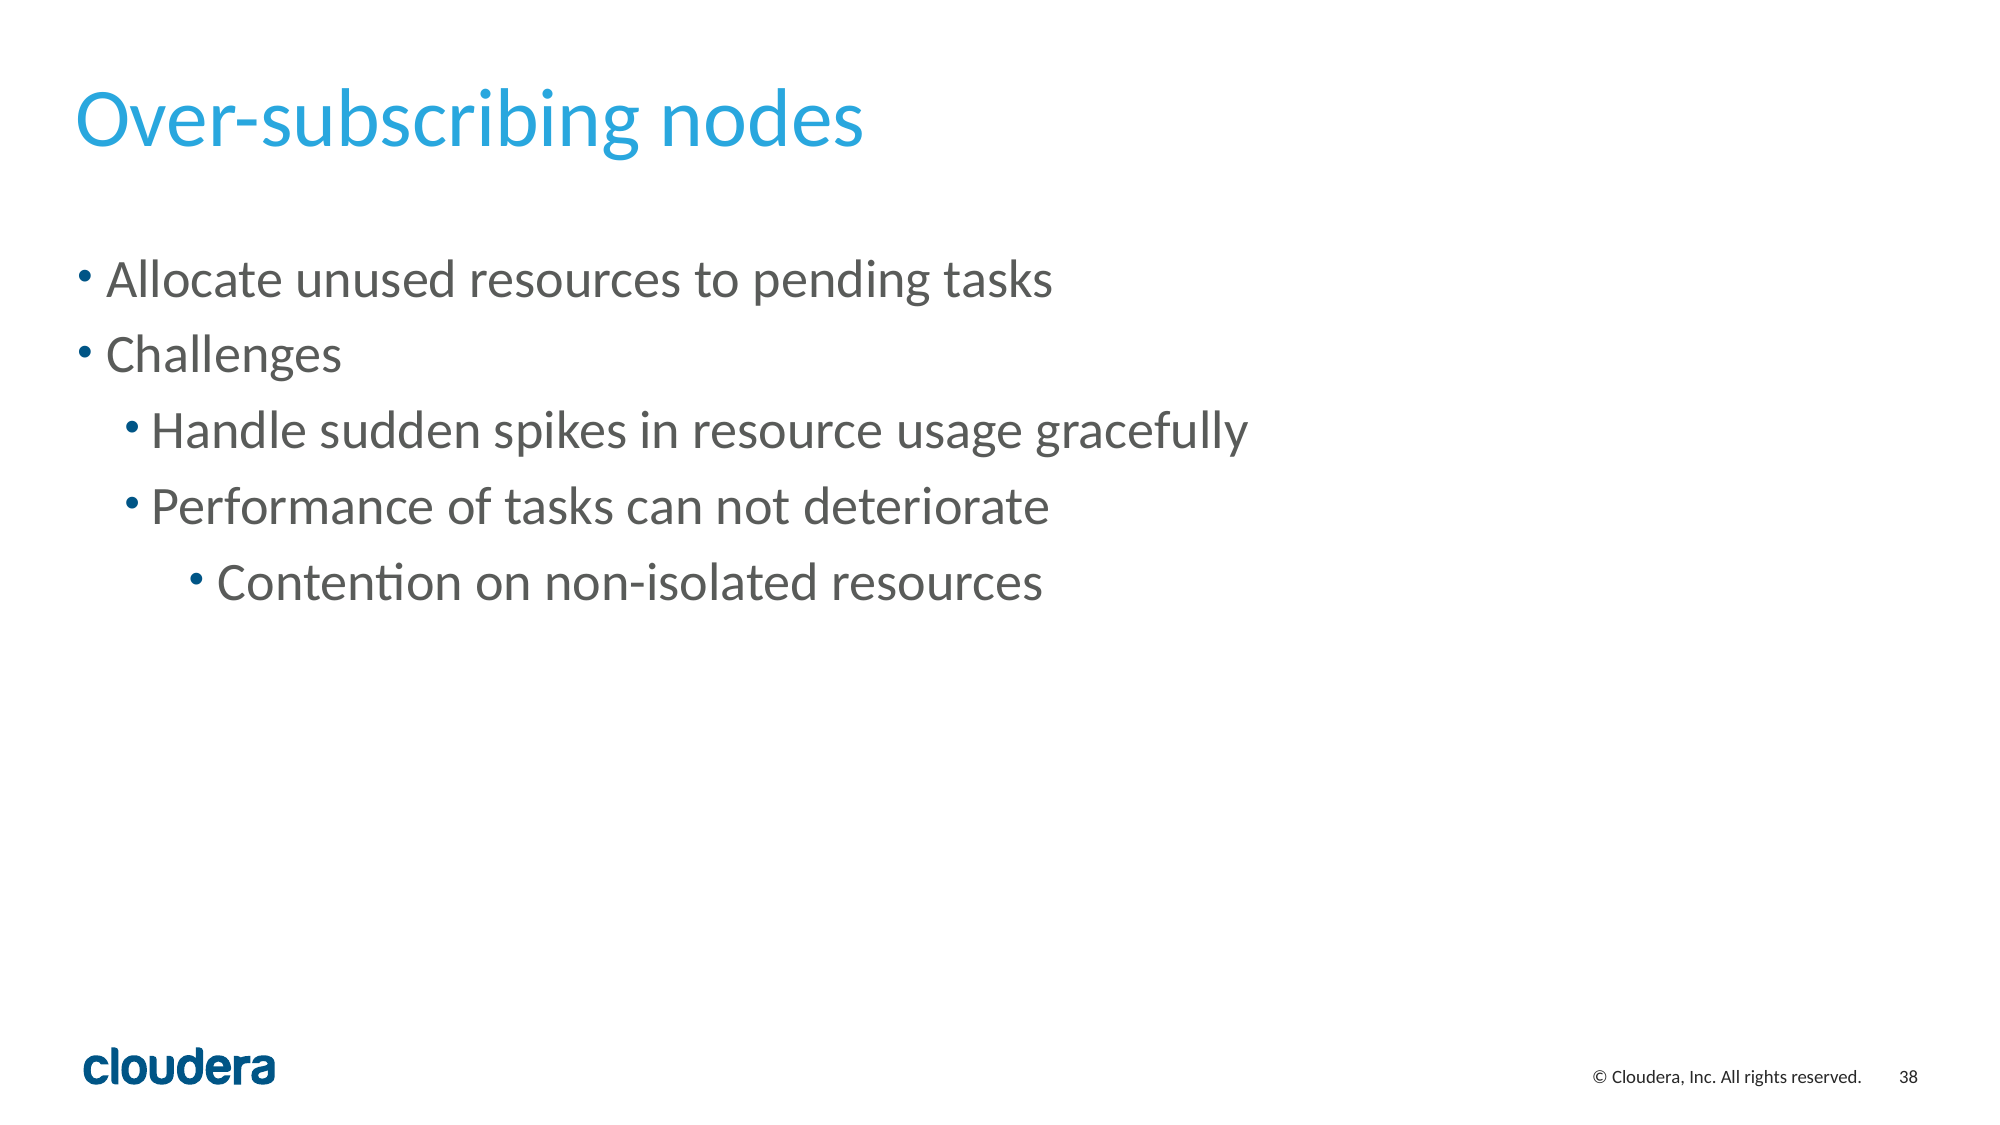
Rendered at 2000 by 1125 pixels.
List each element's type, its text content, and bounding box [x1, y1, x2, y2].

title Over-subscribing nodes [60, 75, 1916, 205]
list Allocate unused resources to pending tasks Challenges Handle sudden spikes in resource usage gracefully Performance of tasks can not deteriorate Contention on non-isolated resources [62, 235, 1919, 1017]
